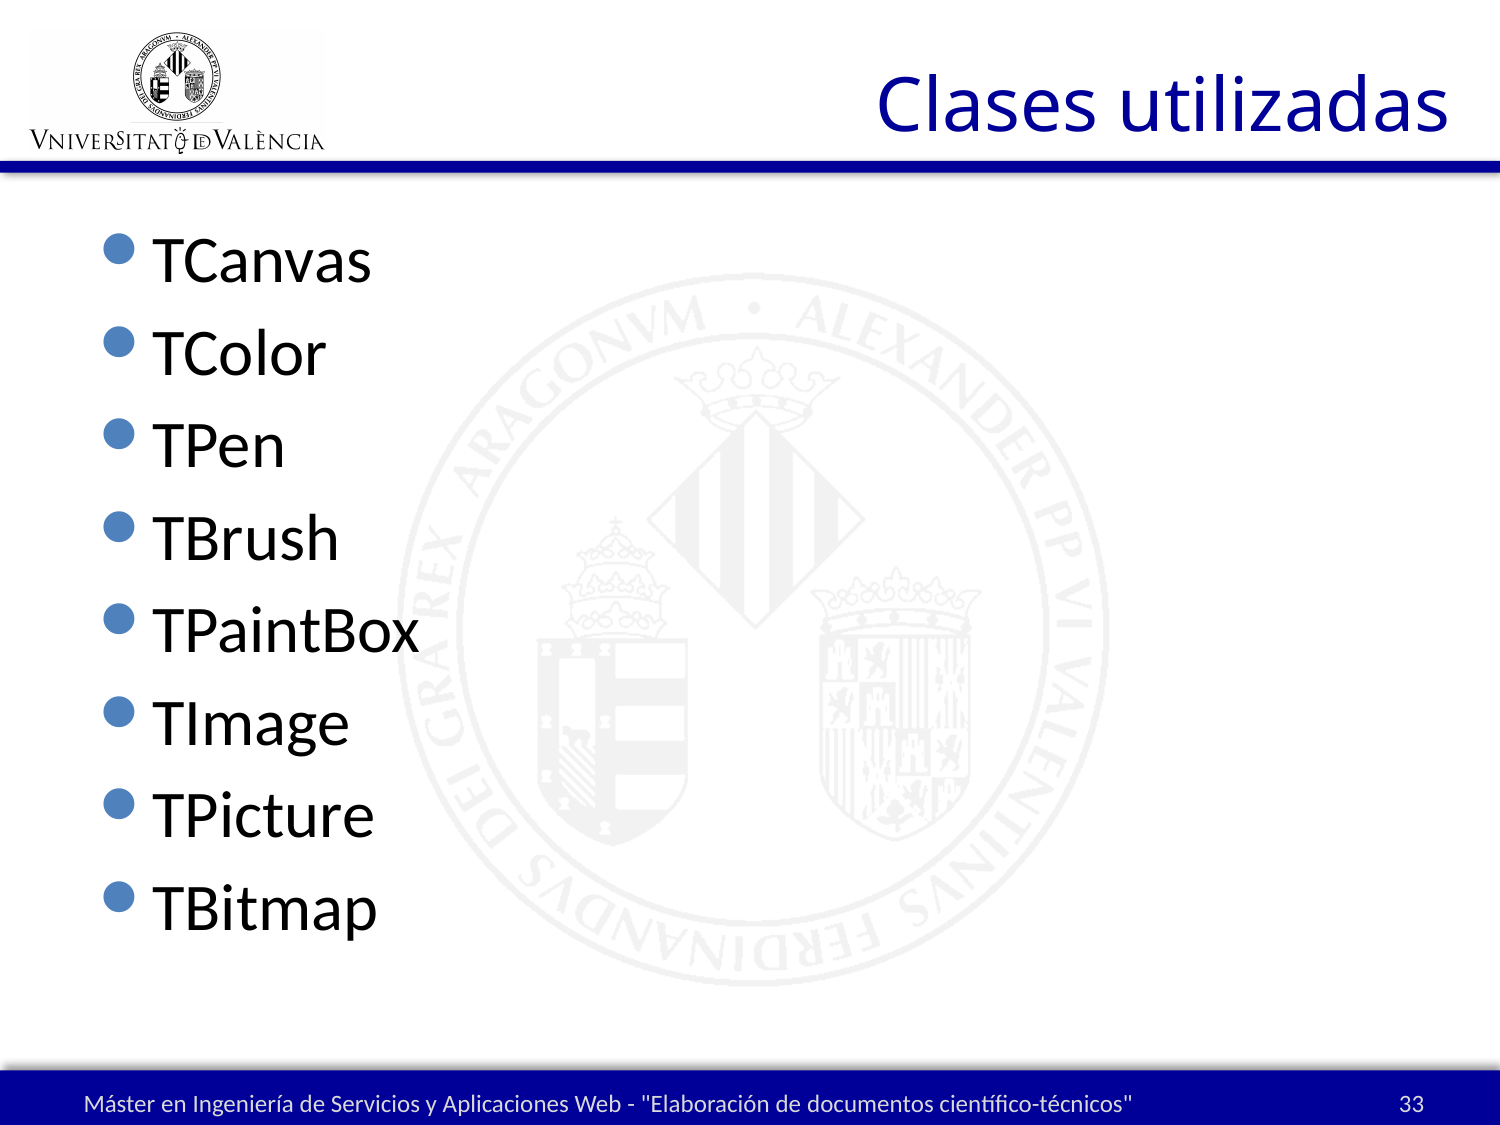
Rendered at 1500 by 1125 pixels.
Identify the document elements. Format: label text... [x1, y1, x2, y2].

list TCanvas TColor TPen TBrush TPaintBox TImage TPicture TBitmap [70, 208, 1430, 1035]
footer Máster en Ingeniería de Servicios y Aplicaciones Web - "Elaboración de documentos científico-técnicos" [68, 1070, 1353, 1125]
slide_number 33 [1364, 1070, 1440, 1125]
picture [29, 30, 325, 154]
title Clases utilizadas [360, 16, 1466, 154]
